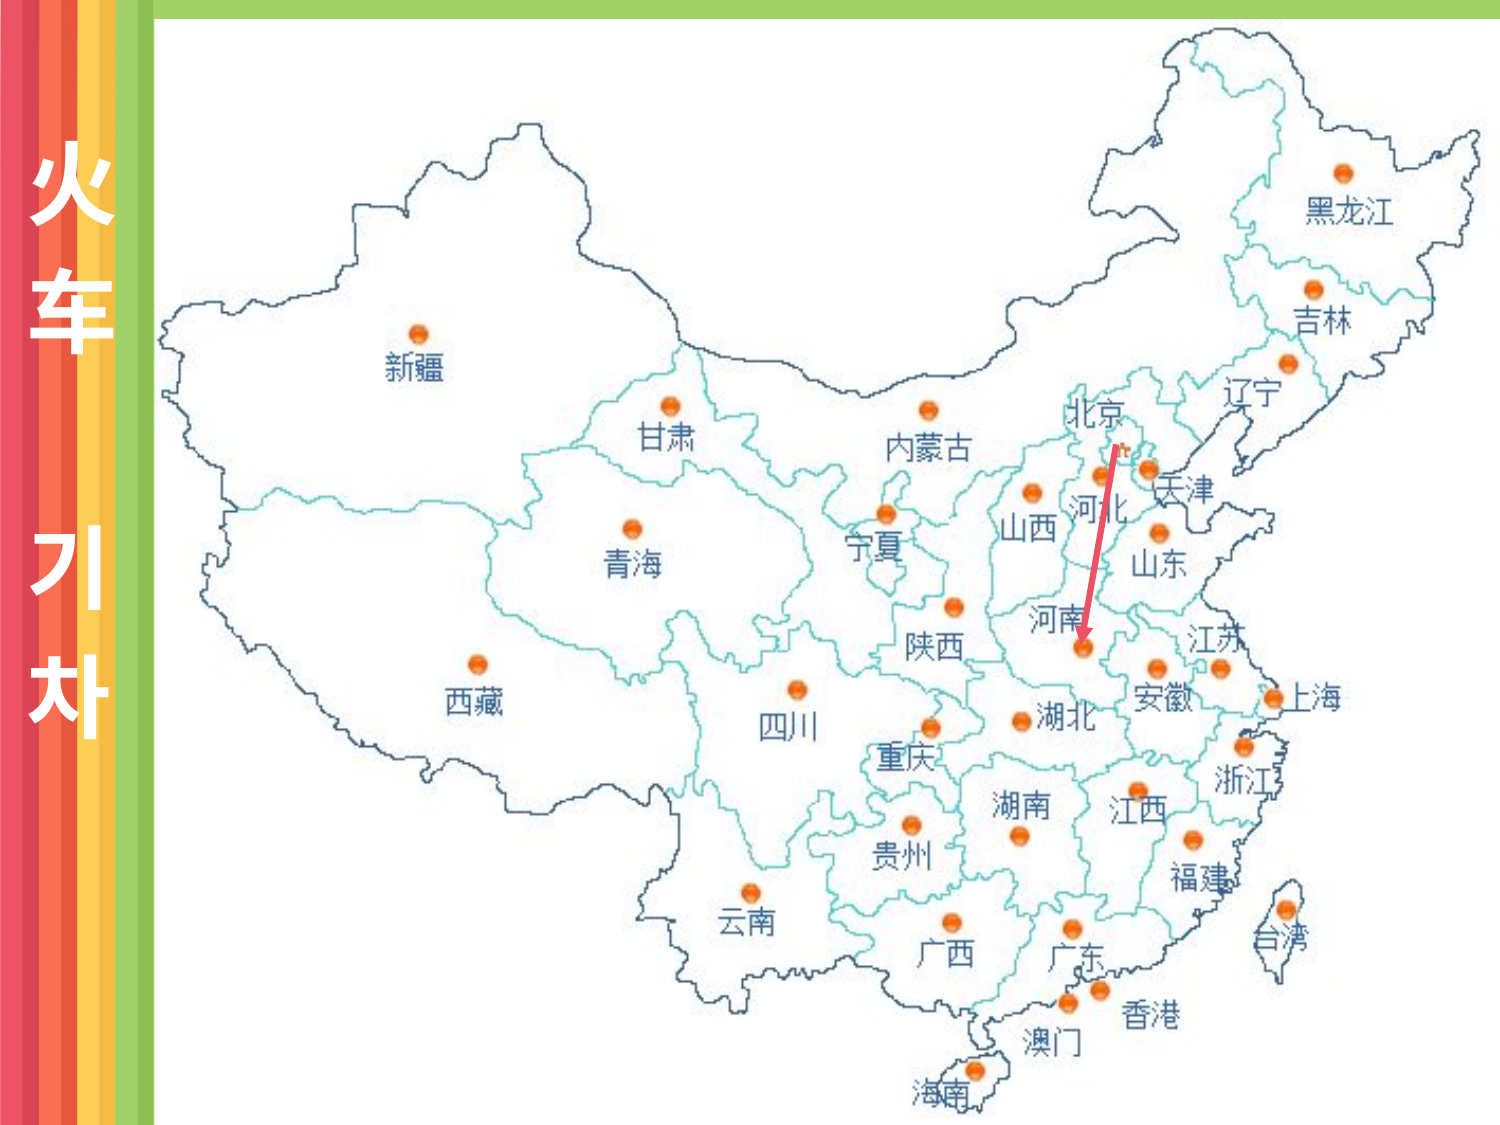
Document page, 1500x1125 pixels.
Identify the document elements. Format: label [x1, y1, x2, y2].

picture [0, 0, 153, 1125]
text_box [1080, 444, 1117, 646]
picture [154, 19, 1500, 1125]
